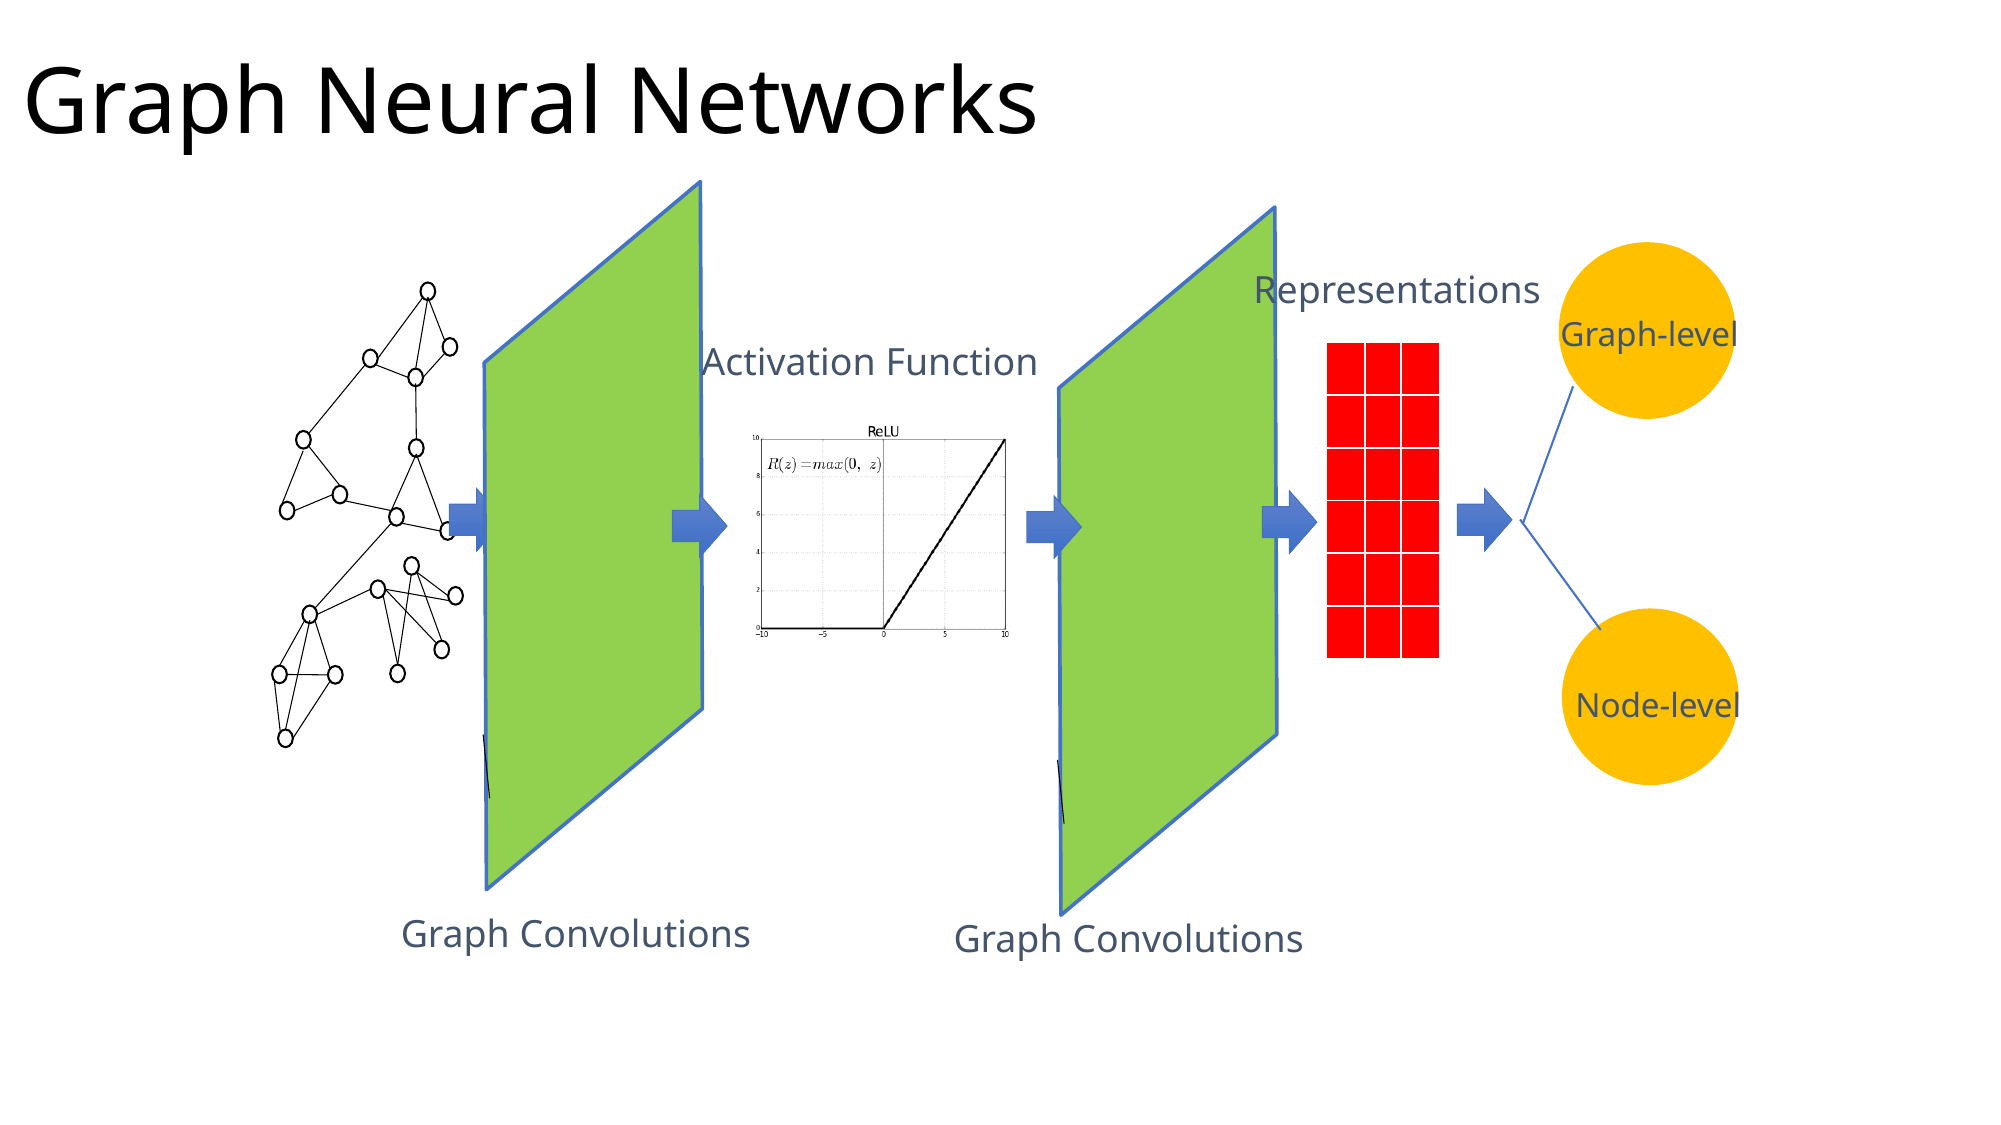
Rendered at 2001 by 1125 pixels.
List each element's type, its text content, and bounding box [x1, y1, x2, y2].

text_box Graph Convolutions [938, 908, 1319, 968]
text_box Activation Function [686, 330, 1054, 358]
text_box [1522, 386, 1574, 525]
text_box Graph Convolutions [386, 902, 767, 963]
title Graph Neural Networks [7, 0, 1733, 213]
text_box Node-level [1560, 676, 1757, 731]
text_box [1566, 242, 1732, 306]
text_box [283, 333, 903, 799]
text_box [1564, 608, 1737, 676]
text_box Graph-level [1545, 306, 1754, 361]
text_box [1520, 519, 1601, 631]
text_box [1478, 487, 1513, 553]
text_box Representations [1238, 258, 1566, 318]
table_header [1366, 343, 1400, 358]
text_box [1568, 731, 1732, 786]
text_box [272, 282, 463, 748]
table_header [1402, 343, 1439, 358]
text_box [858, 358, 1478, 824]
table_header [1327, 343, 1364, 358]
text_box [1564, 361, 1731, 419]
